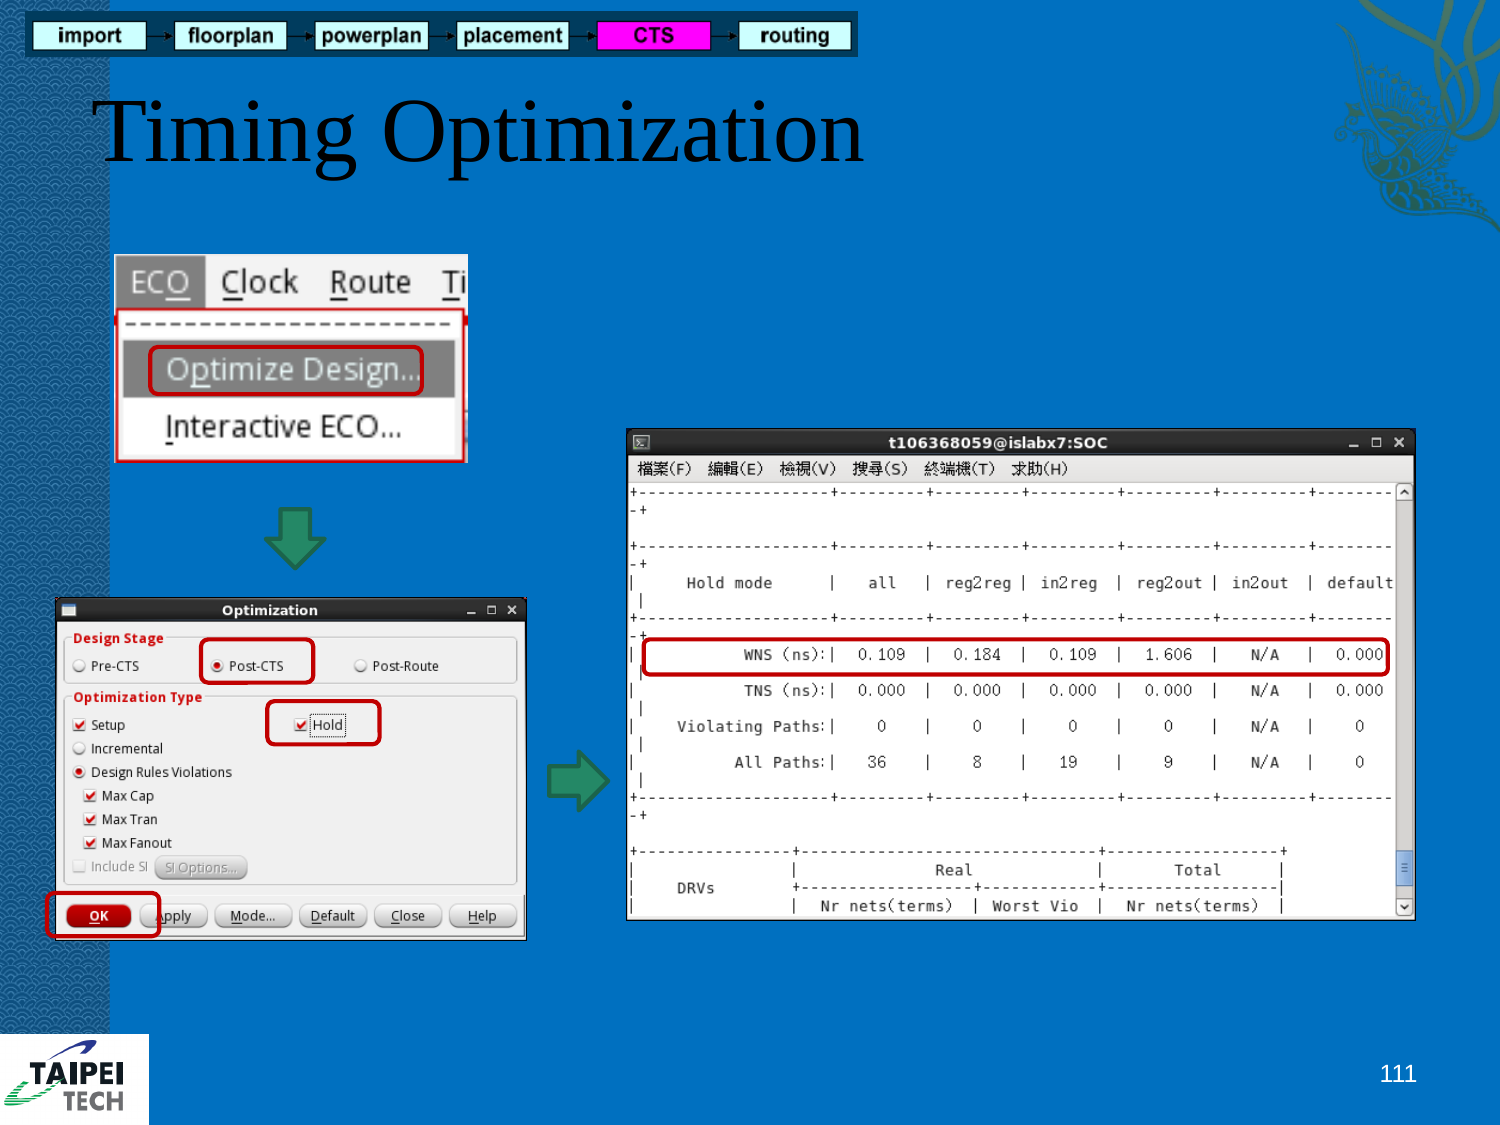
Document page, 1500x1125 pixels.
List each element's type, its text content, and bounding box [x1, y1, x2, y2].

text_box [114, 254, 468, 464]
picture [626, 428, 1416, 921]
text_box [549, 751, 609, 811]
title Timing Optimization [76, 31, 1427, 219]
picture [1334, 0, 1500, 235]
slide_number ‹#› [1074, 1042, 1425, 1103]
picture [0, 0, 858, 1125]
text_box [265, 509, 325, 569]
